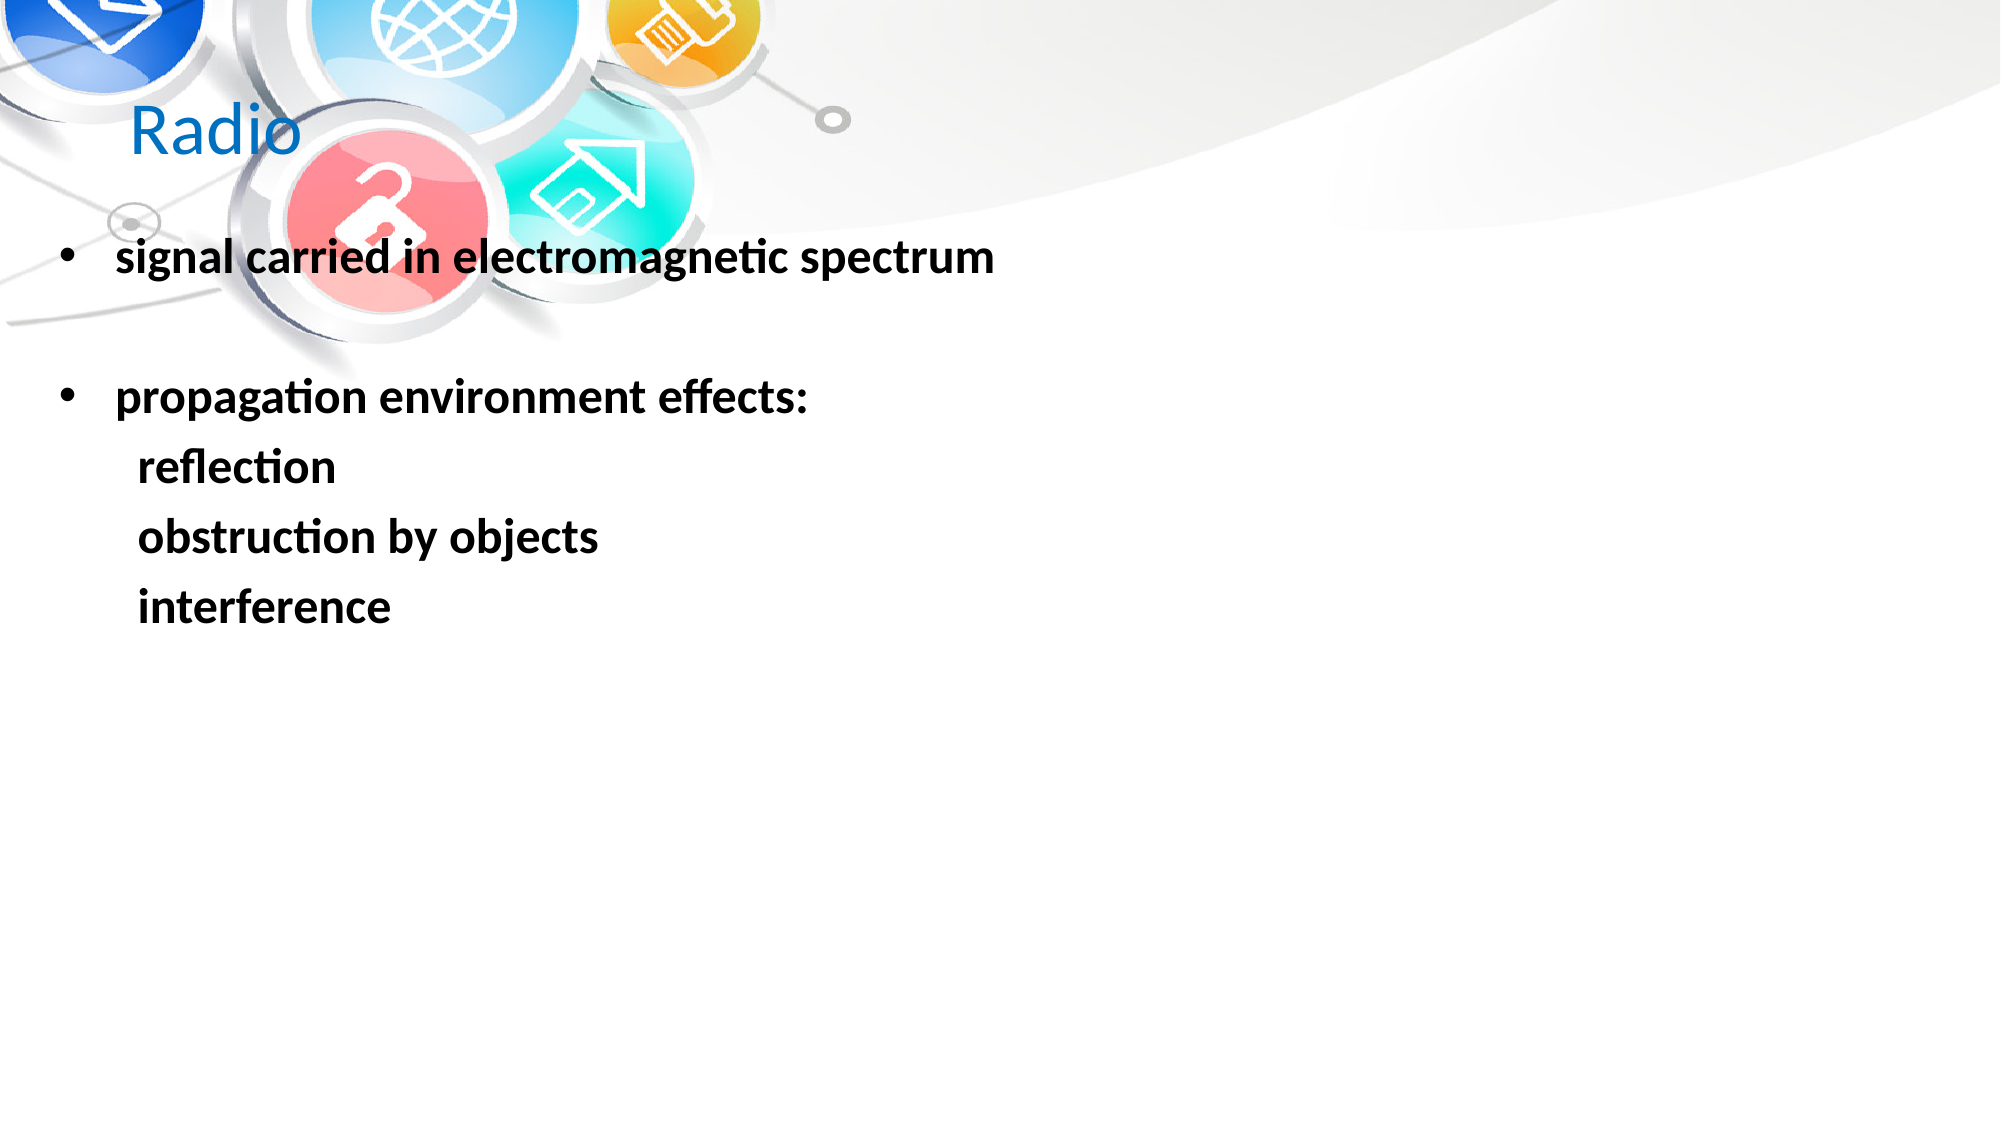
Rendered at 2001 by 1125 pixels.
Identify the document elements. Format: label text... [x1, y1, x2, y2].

picture [0, 0, 2001, 1125]
title Radio [114, 61, 1886, 187]
list signal carried in electromagnetic spectrum propagation environment effects: reflection obstruction by objects interference [43, 216, 1353, 703]
